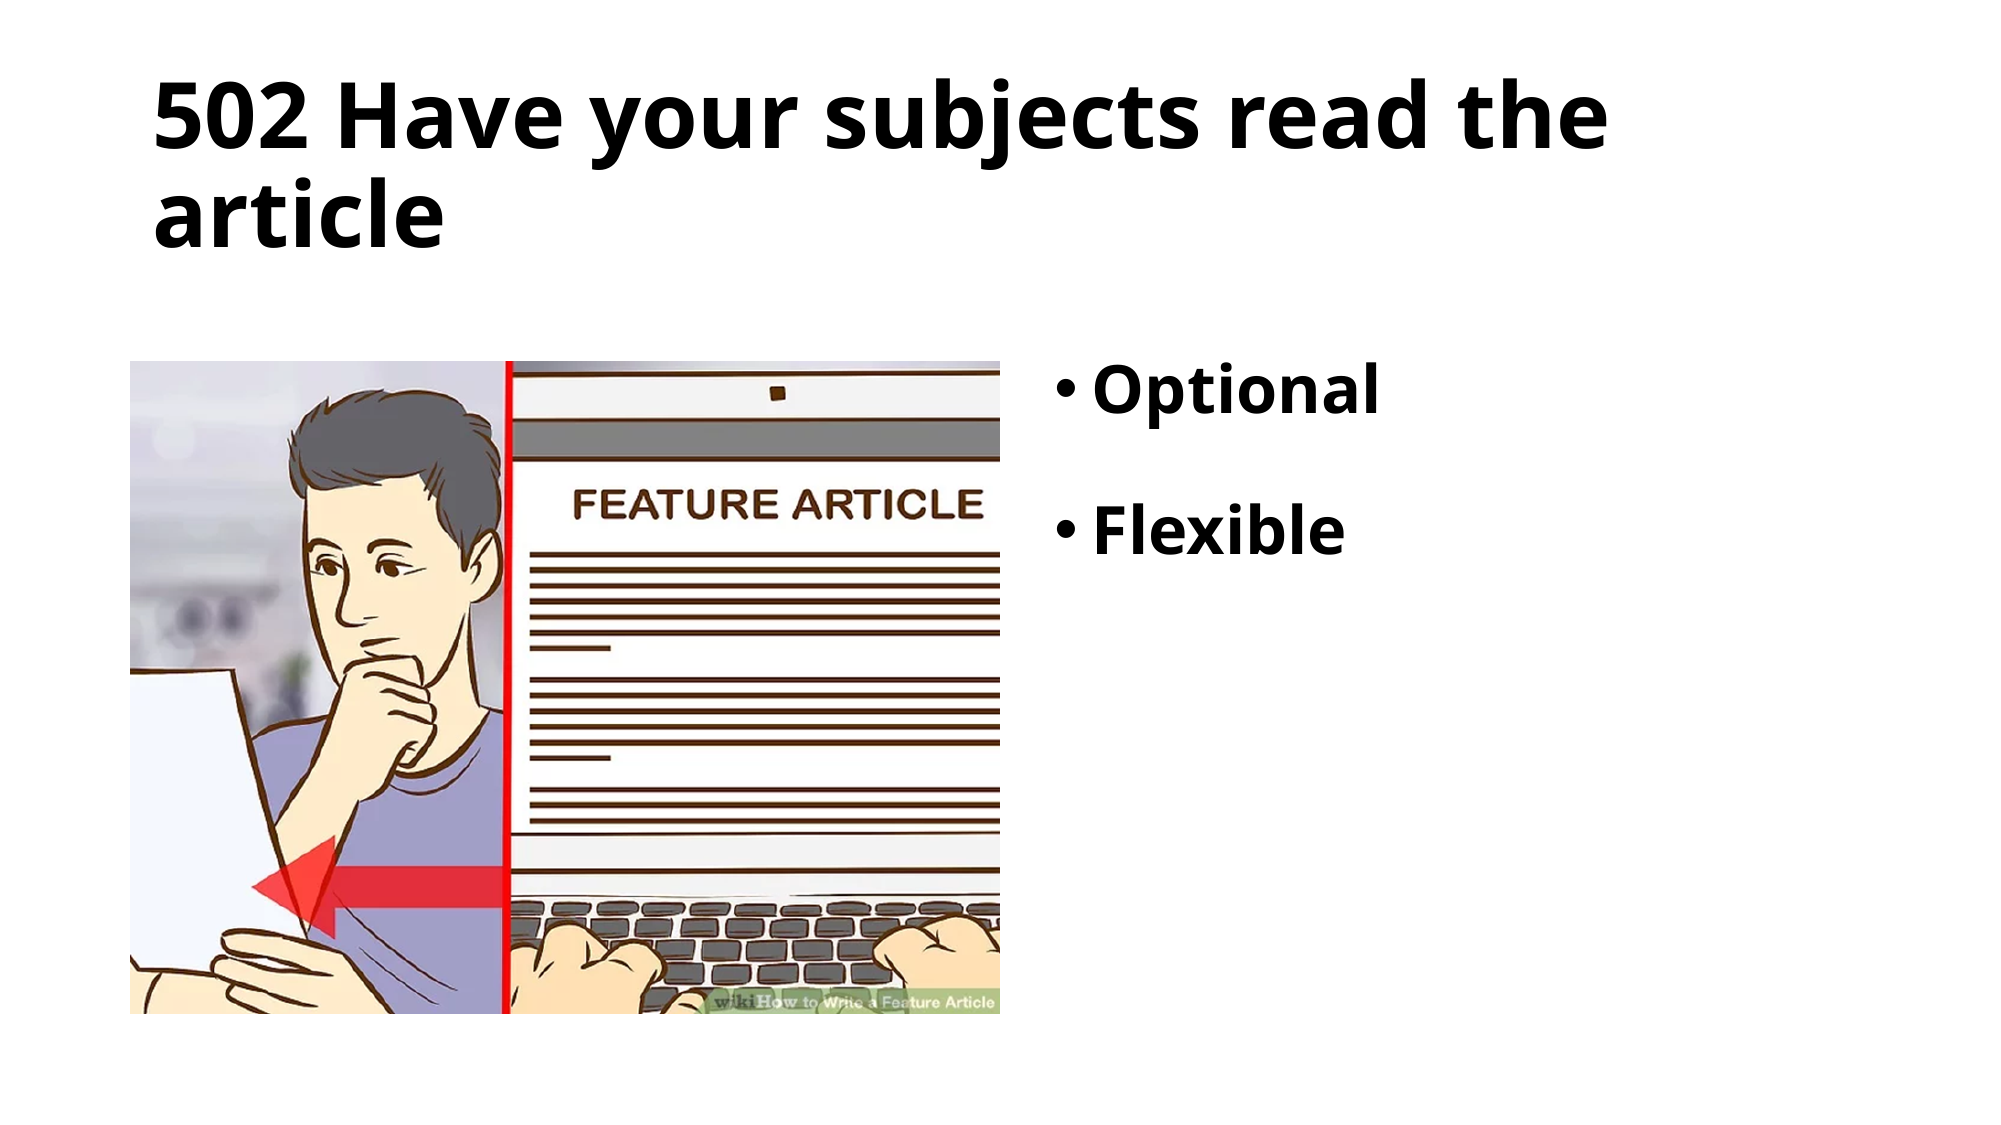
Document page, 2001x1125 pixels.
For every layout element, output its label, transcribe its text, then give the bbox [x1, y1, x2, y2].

picture [130, 361, 1000, 1014]
list Optional Flexible [1039, 299, 1863, 1014]
title 502 Have your subjects read the article [137, 59, 1863, 278]
